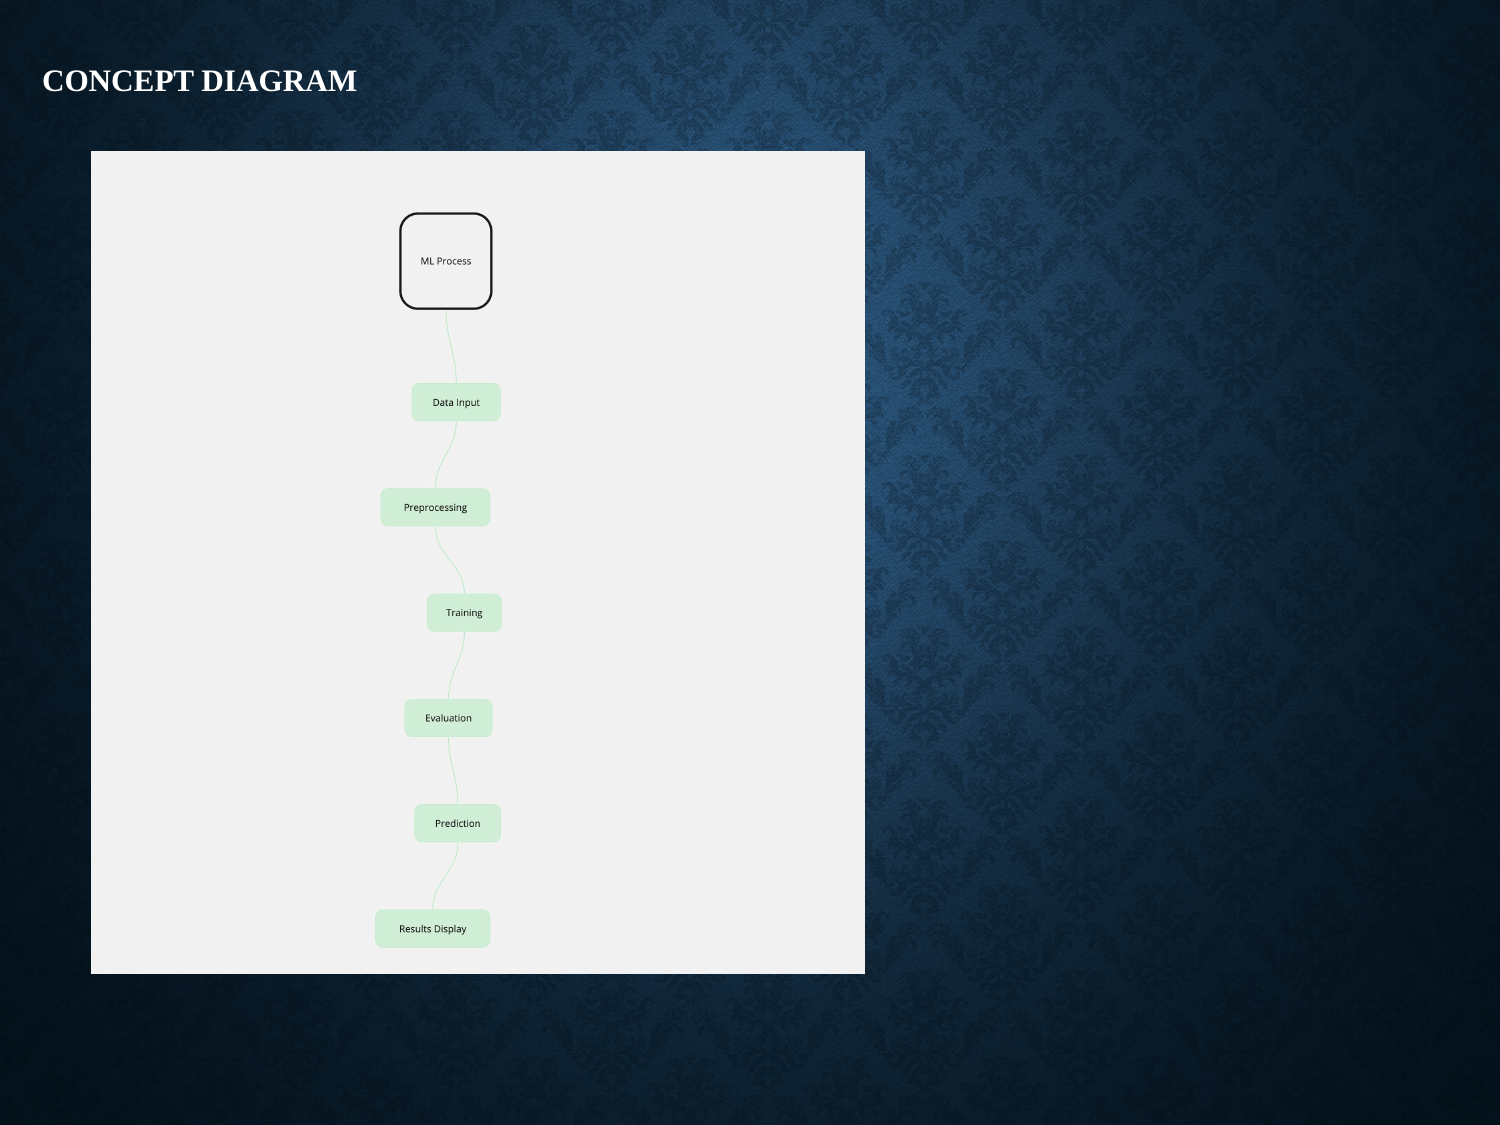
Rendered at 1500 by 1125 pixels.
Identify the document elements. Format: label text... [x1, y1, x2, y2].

title CONCEPT DIAGRAM [27, 18, 1321, 182]
picture [91, 150, 866, 975]
